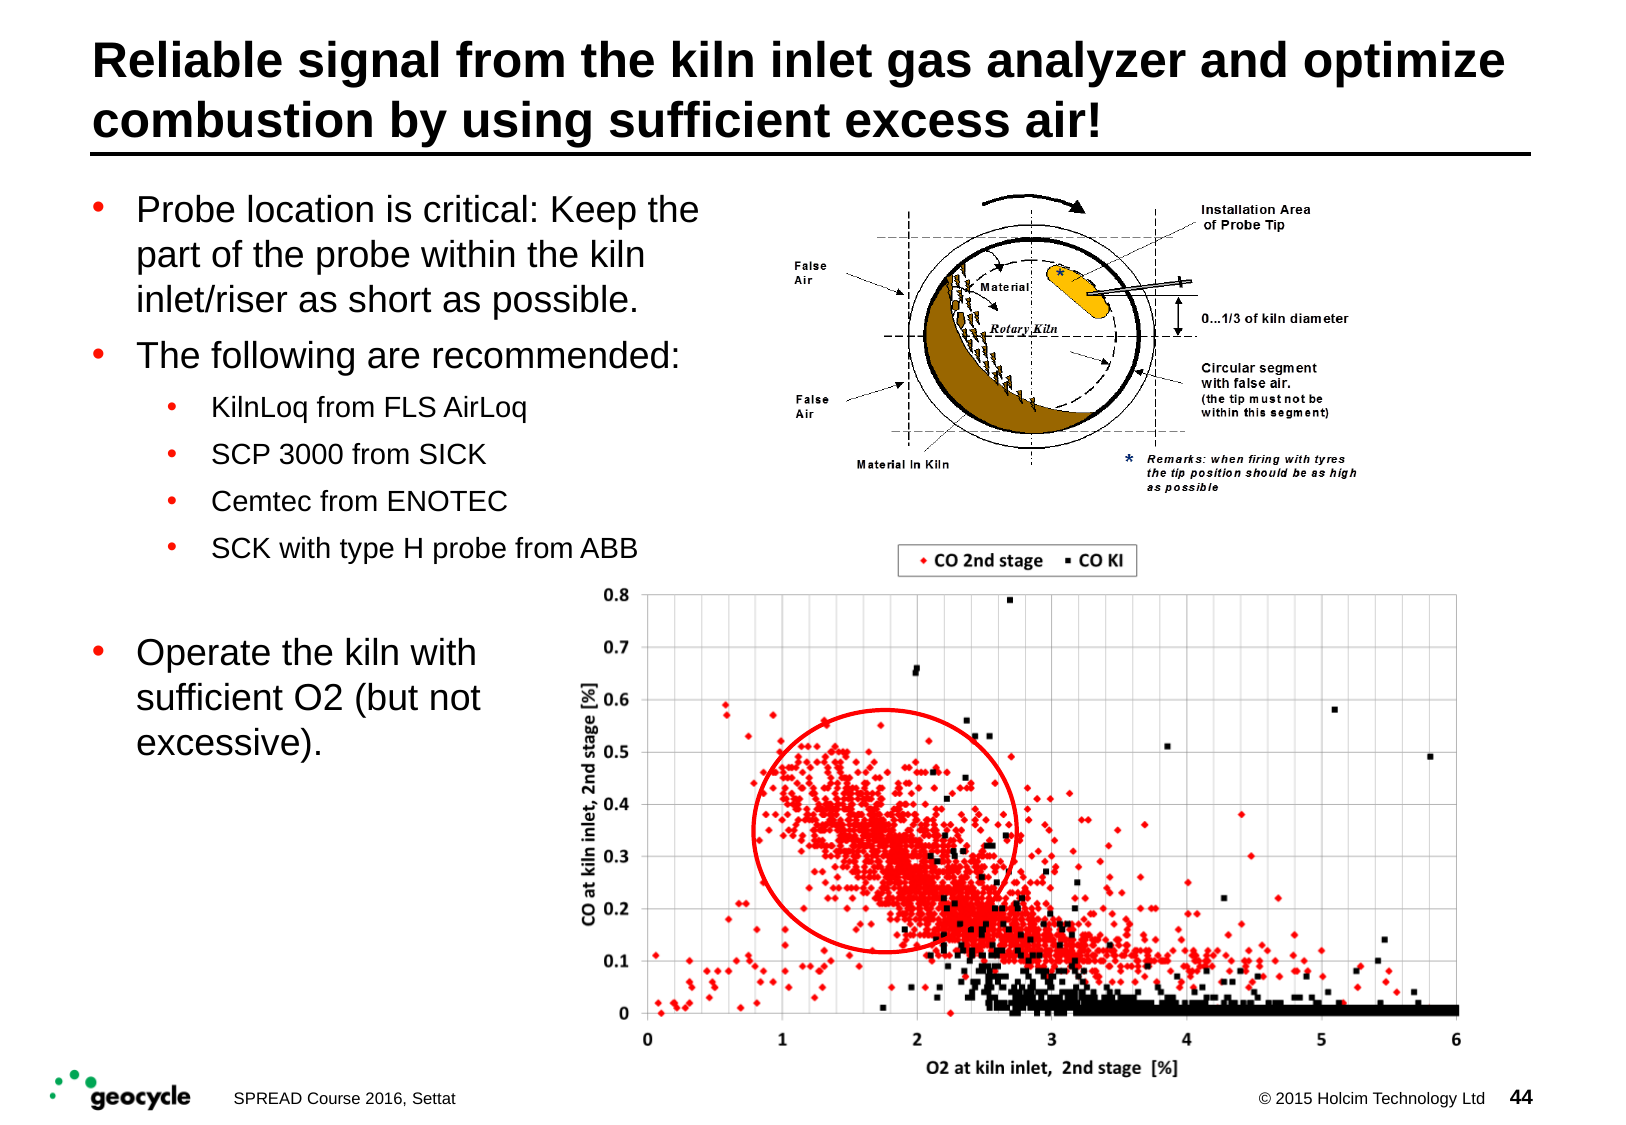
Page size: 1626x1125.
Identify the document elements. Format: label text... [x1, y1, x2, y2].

picture [49, 1069, 191, 1111]
picture [788, 192, 1364, 497]
footer SPREAD Course 2016, Settat [233, 1087, 813, 1109]
title Reliable signal from the kiln inlet gas analyzer and optimize combustion by using sufficient excess air! [91, 19, 1532, 149]
text_box Probe location is critical: Keep the part of the probe within the kiln inlet/riser as short as possible. The following are recommended: KilnLoq from FLS AirLoq SCP 3000 from SICK Cemtec from ENOTEC SCK with type H probe from ABB Operate the kiln with sufficient O2 (but not excessive). [91, 184, 754, 763]
slide_number 44 [1497, 1082, 1534, 1106]
picture [571, 538, 1463, 1083]
